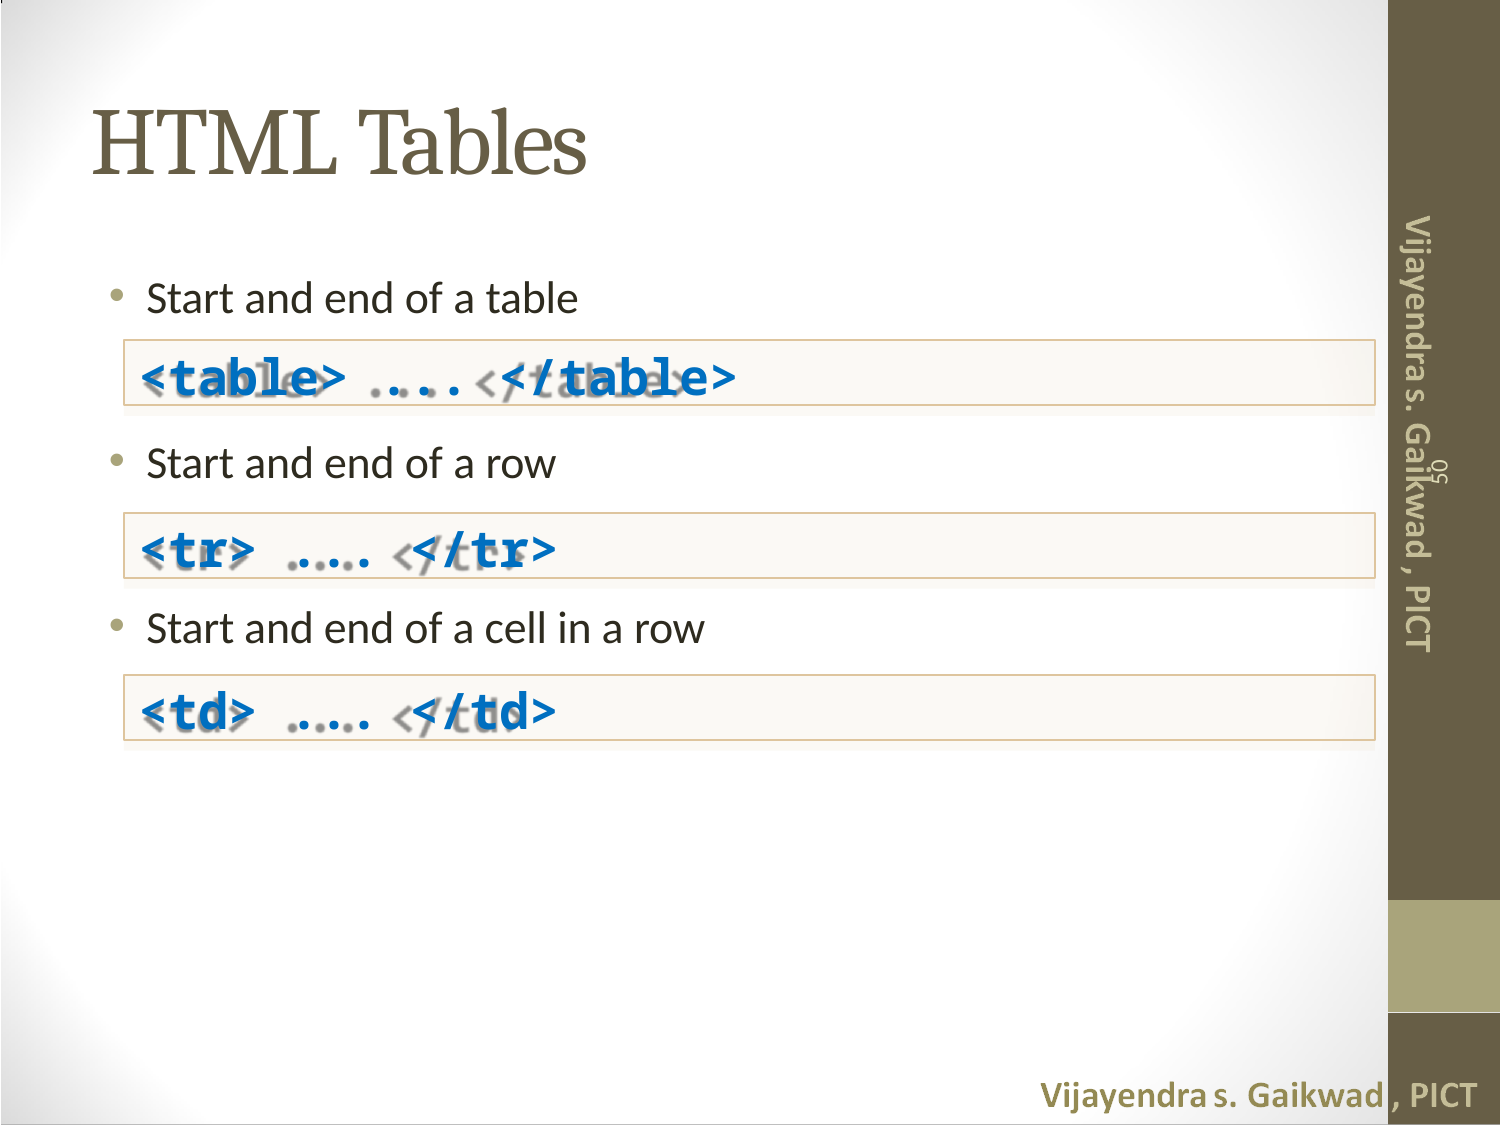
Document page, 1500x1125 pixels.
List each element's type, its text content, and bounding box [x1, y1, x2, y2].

text_box Start and end of a row [106, 450, 563, 488]
text_box Start and end of a cell in a row [106, 622, 713, 653]
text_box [107, 504, 1376, 617]
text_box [107, 665, 1376, 779]
picture [0, 0, 1500, 1125]
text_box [107, 331, 1376, 444]
text_box Start and end of a table [106, 265, 585, 323]
title HTML Tables [87, 76, 747, 267]
text_box 50 [1426, 457, 1456, 488]
